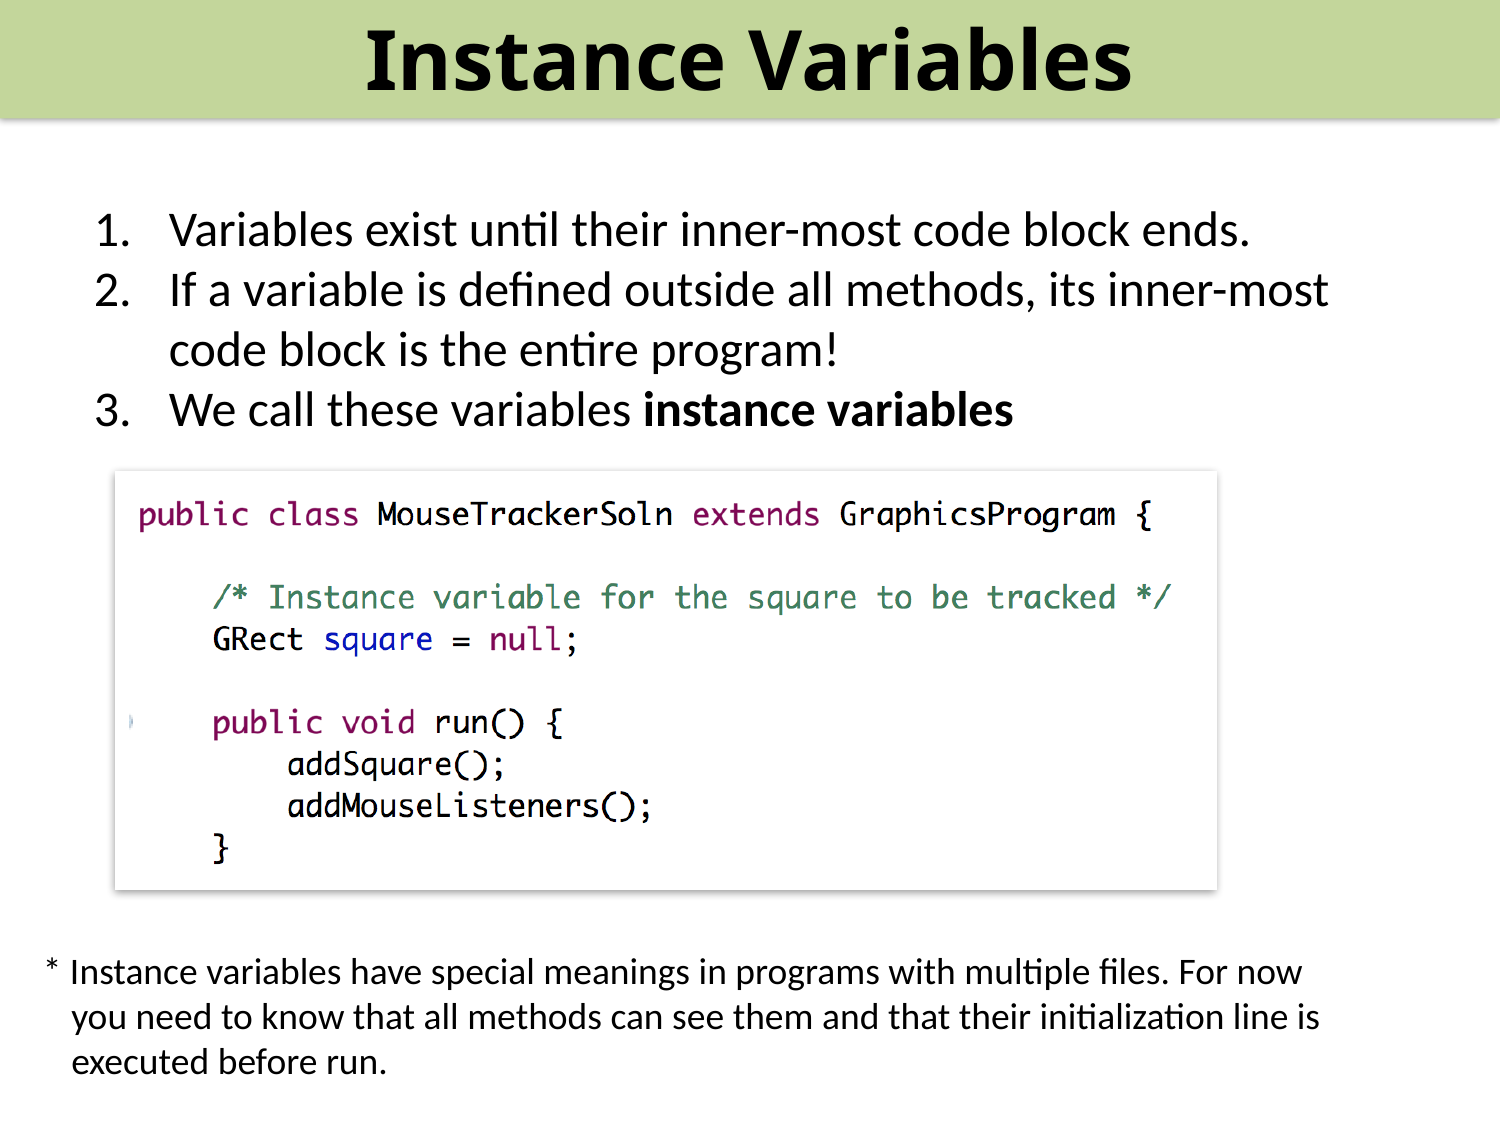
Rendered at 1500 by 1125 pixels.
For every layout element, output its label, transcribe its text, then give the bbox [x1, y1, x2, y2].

text_box Variables exist until their inner-most code block ends. If a variable is defined outside all methods, its inner-most code block is the entire program! We call these variables instance variables [79, 189, 1450, 450]
text_box Instance Variables [0, 0, 1500, 122]
text_box * Instance variables have special meanings in programs with multiple files. For now you need to know that all methods can see them and that their initialization line is executed before run. [28, 939, 1350, 1125]
picture [129, 485, 1203, 876]
